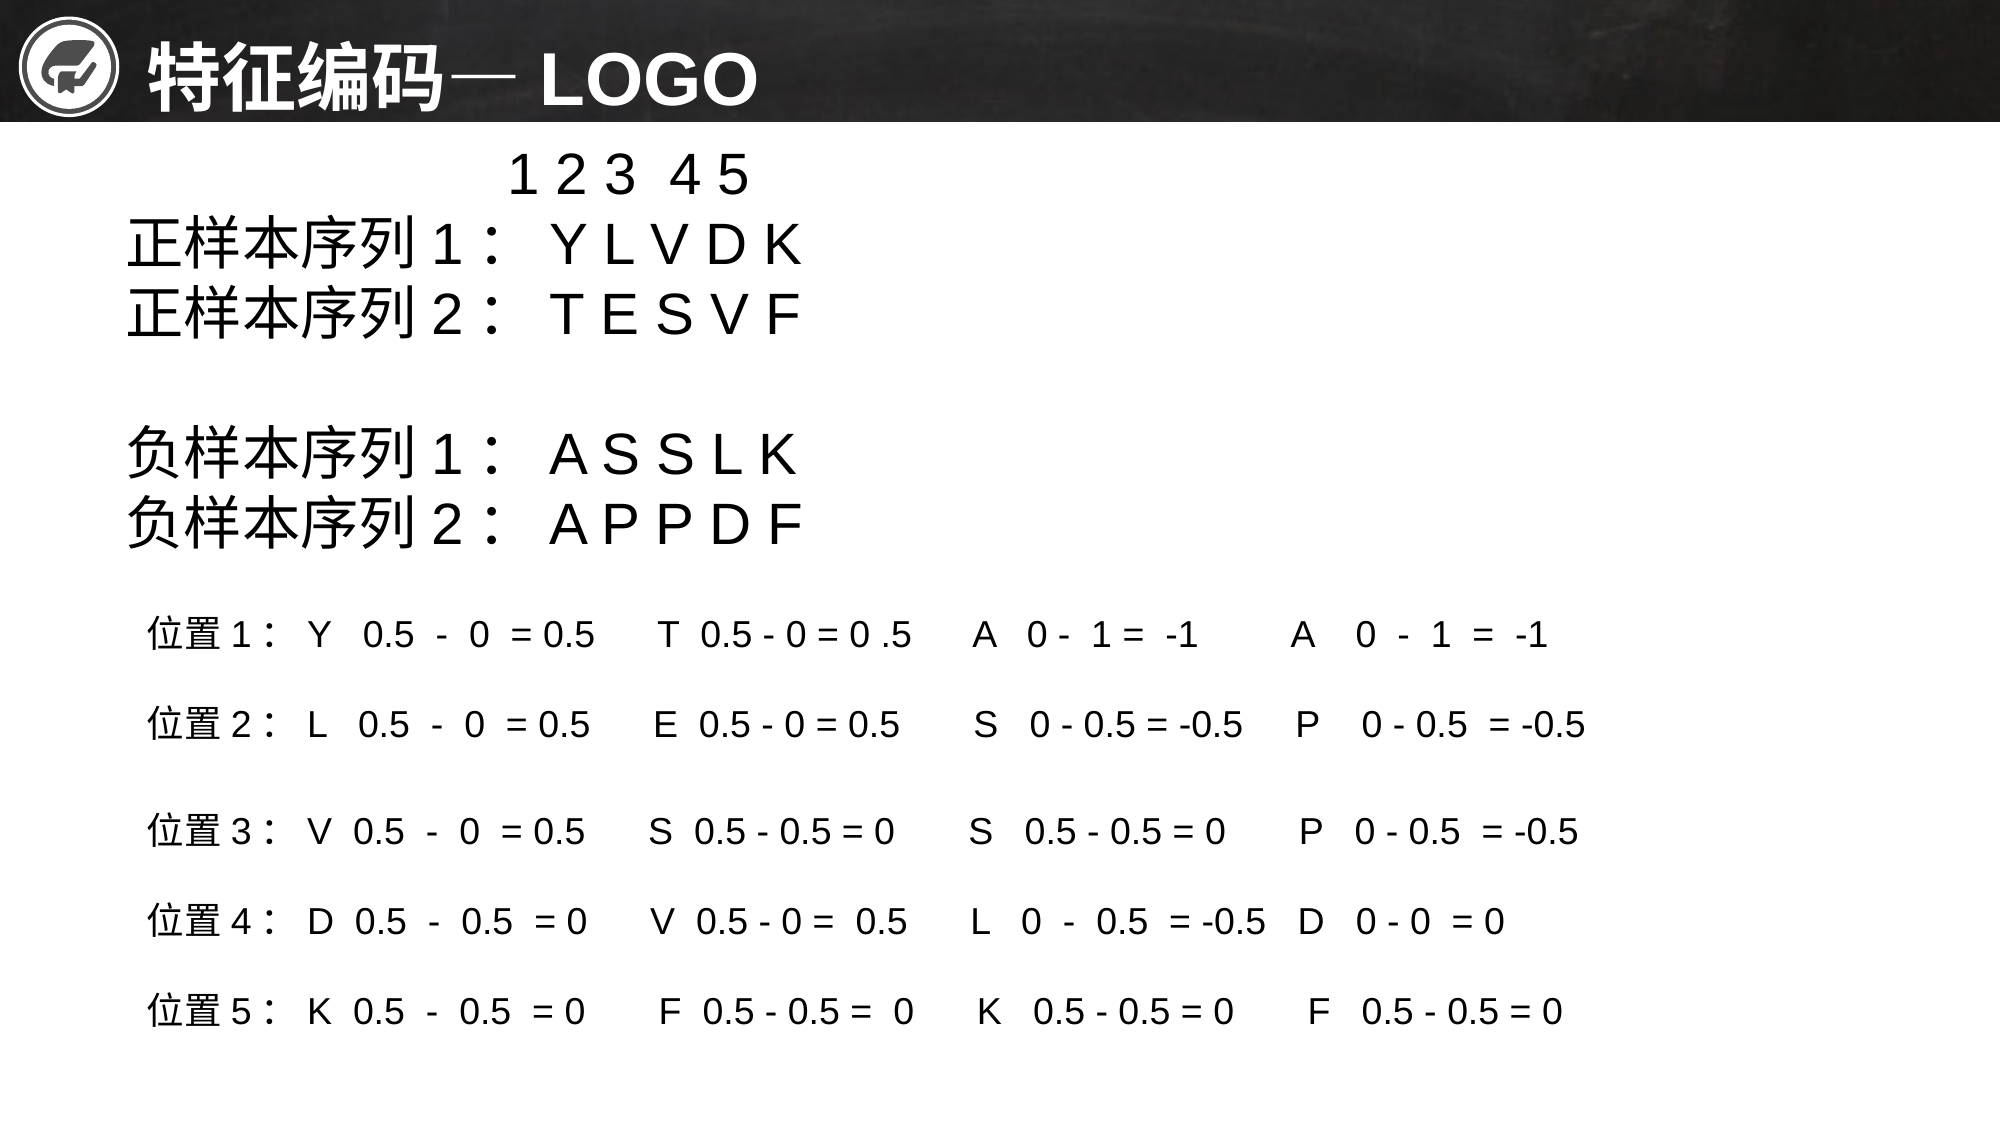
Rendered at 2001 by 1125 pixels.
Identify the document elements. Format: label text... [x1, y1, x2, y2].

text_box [20, 18, 118, 116]
picture [0, 0, 132, 122]
text_box 1 2 3 4 5 正样本序列1：Y L V D K 正样本序列2：T E S V F 负样本序列1：A S S L K 负样本序列2：A P P D F [111, 129, 1033, 564]
text_box 位置3：V 0.5 - 0 = 0.5 S 0.5 - 0.5 = 0 S 0.5 - 0.5 = 0 P 0 - 0.5 = -0.5 位置4：D 0.5 - 0.5 = 0 V 0.5 - 0 = 0.5 L 0 - 0.5 = -0.5 D 0 - 0 = 0 位置5：K 0.5 - 0.5 = 0 F 0.5 - 0.5 = 0 K 0.5 - 0.5 = 0 F 0.5 - 0.5 = 0 [132, 799, 1648, 1125]
text_box 特征编码—LOGO [132, 0, 1069, 128]
picture [1069, 0, 2000, 122]
text_box 位置1：Y 0.5 - 0 = 0.5 T 0.5 - 0 = 0 .5 A 0 - 1 = -1 A 0 - 1 = -1 位置2：L 0.5 - 0 = 0.5 E 0.5 - 0 = 0.5 S 0 - 0.5 = -0.5 P 0 - 0.5 = -0.5 [132, 603, 1976, 798]
